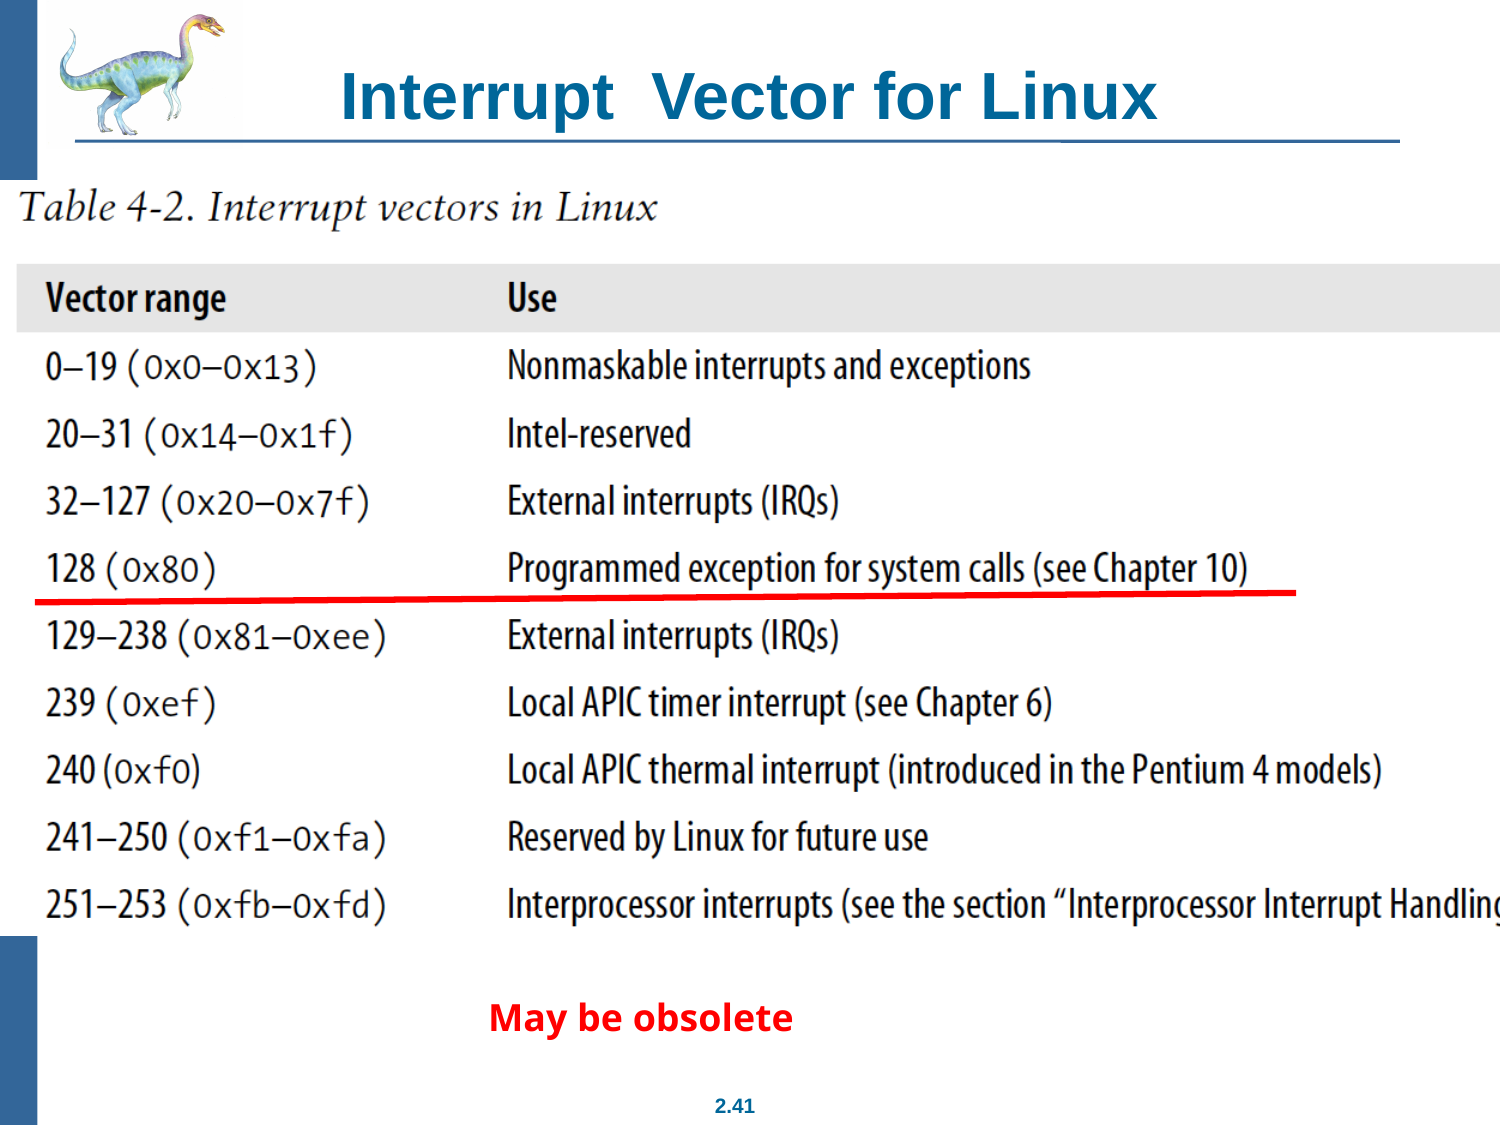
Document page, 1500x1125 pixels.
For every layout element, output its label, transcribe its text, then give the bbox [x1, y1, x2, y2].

picture [46, 0, 243, 149]
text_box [34, 592, 1297, 603]
text_box May be obsolete [473, 986, 1027, 1047]
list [0, 179, 1500, 936]
title Interrupt Vector for Linux [75, 45, 1425, 141]
